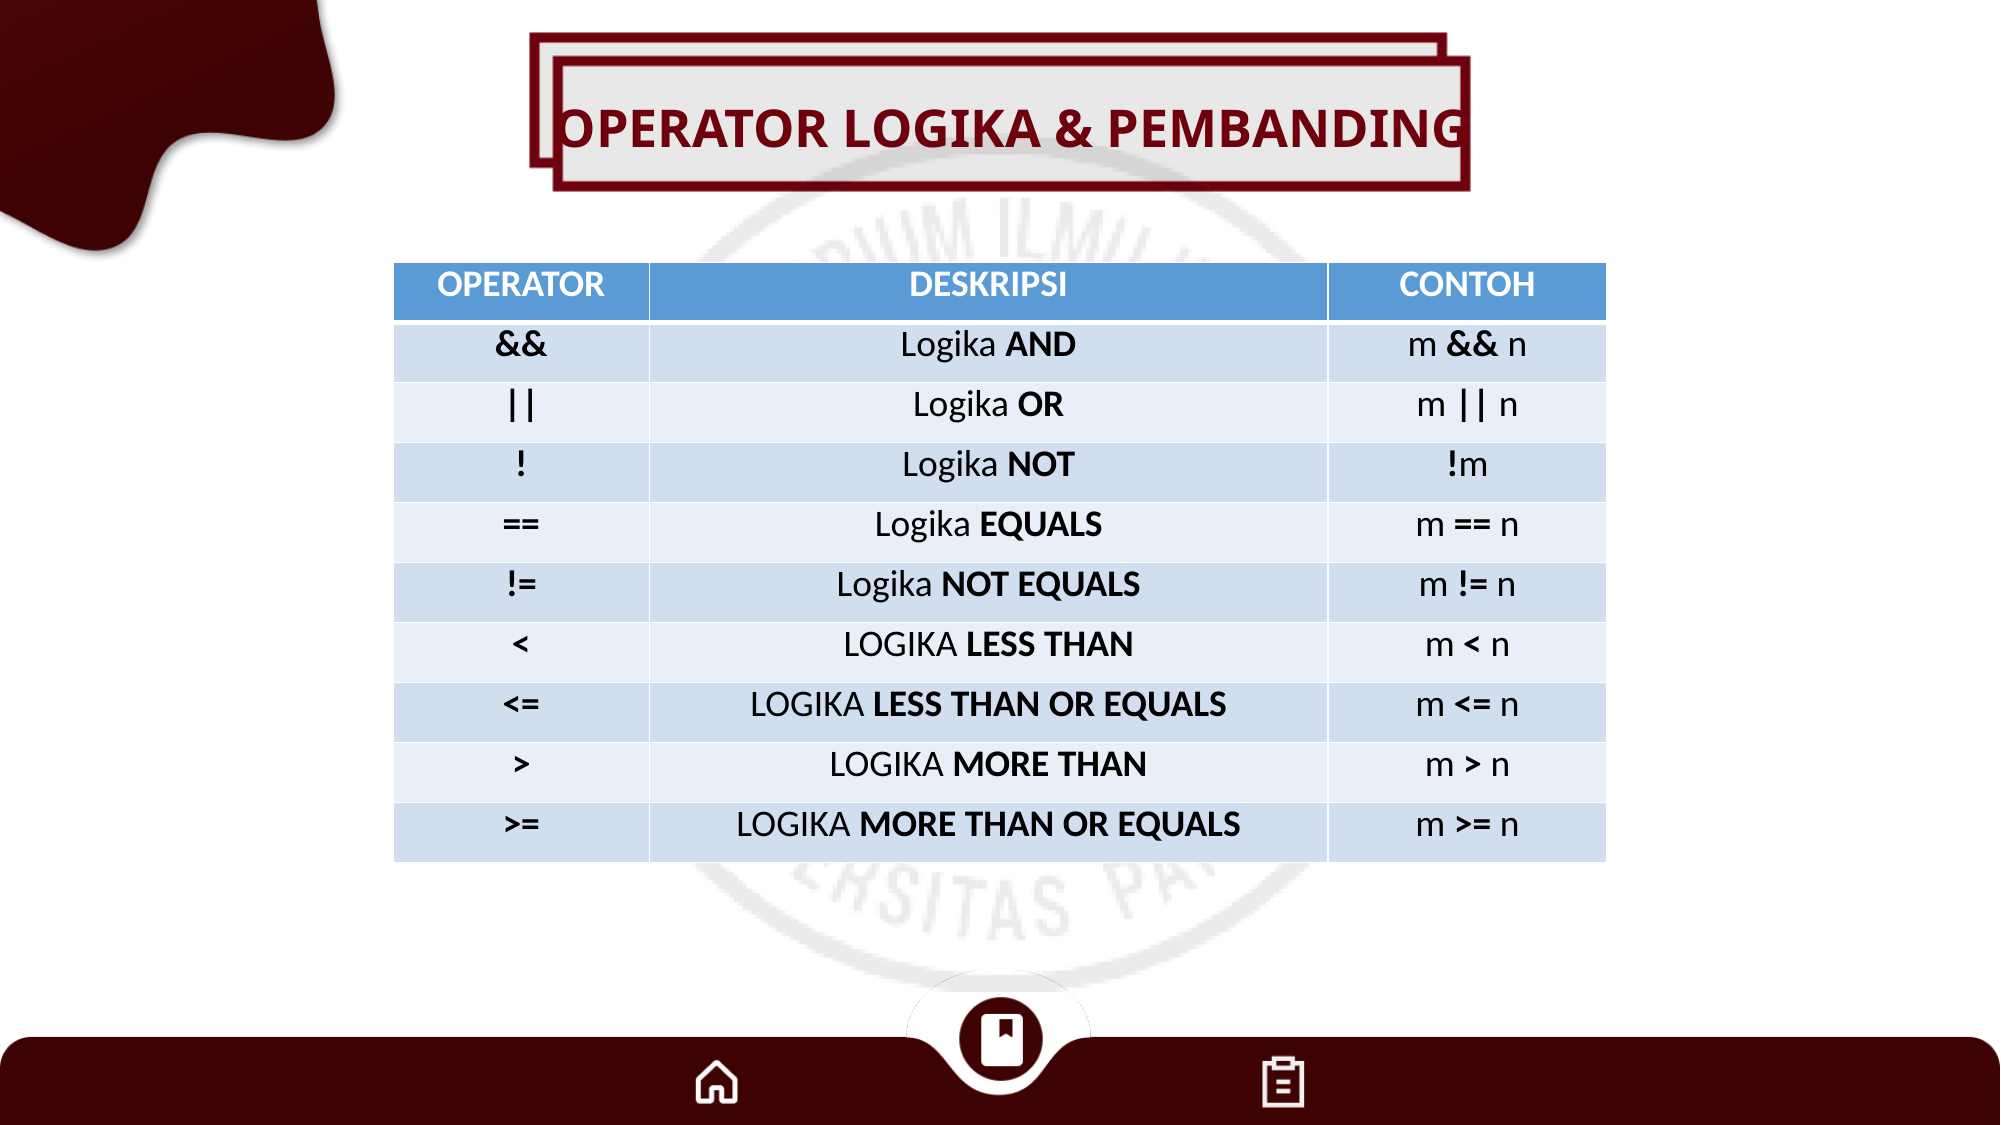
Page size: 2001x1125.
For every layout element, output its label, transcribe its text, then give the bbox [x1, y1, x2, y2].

table_cell < [394, 623, 649, 682]
table_cell m || n [1329, 383, 1606, 442]
picture [0, 0, 1471, 402]
table_cell LOGIKA LESS THAN [650, 623, 1327, 682]
table_cell Logika EQUALS [650, 503, 1327, 562]
table_cell Logika AND [650, 325, 1327, 382]
table_header OPERATOR [394, 263, 649, 320]
table_cell != [394, 563, 649, 622]
table_cell m < n [1329, 623, 1606, 682]
table_cell !m [1329, 443, 1606, 502]
table_cell m <= n [1329, 683, 1606, 742]
table_cell m >= n [1329, 803, 1606, 862]
table_cell m && n [1329, 325, 1606, 382]
table_header CONTOH [1329, 263, 1606, 320]
table_cell Logika NOT EQUALS [650, 563, 1327, 622]
table_cell >= [394, 803, 649, 862]
table_header DESKRIPSI [650, 263, 1327, 320]
table_cell LOGIKA MORE THAN [650, 743, 1327, 802]
table_cell m > n [1329, 743, 1606, 802]
table_cell <= [394, 683, 649, 742]
table_cell ! [394, 443, 649, 502]
picture [0, 863, 2000, 1125]
table_cell > [394, 743, 649, 802]
table_cell == [394, 503, 649, 562]
table_cell m == n [1329, 503, 1606, 562]
table_cell Logika NOT [650, 443, 1327, 502]
title OPERATOR LOGIKA & PEMBANDING [155, 38, 1869, 168]
table_cell Logika OR [650, 383, 1327, 442]
table_cell || [394, 383, 649, 442]
table_cell && [394, 325, 649, 382]
table_cell LOGIKA LESS THAN OR EQUALS [650, 683, 1327, 742]
table_cell m != n [1329, 563, 1606, 622]
table_cell LOGIKA MORE THAN OR EQUALS [650, 803, 1327, 862]
